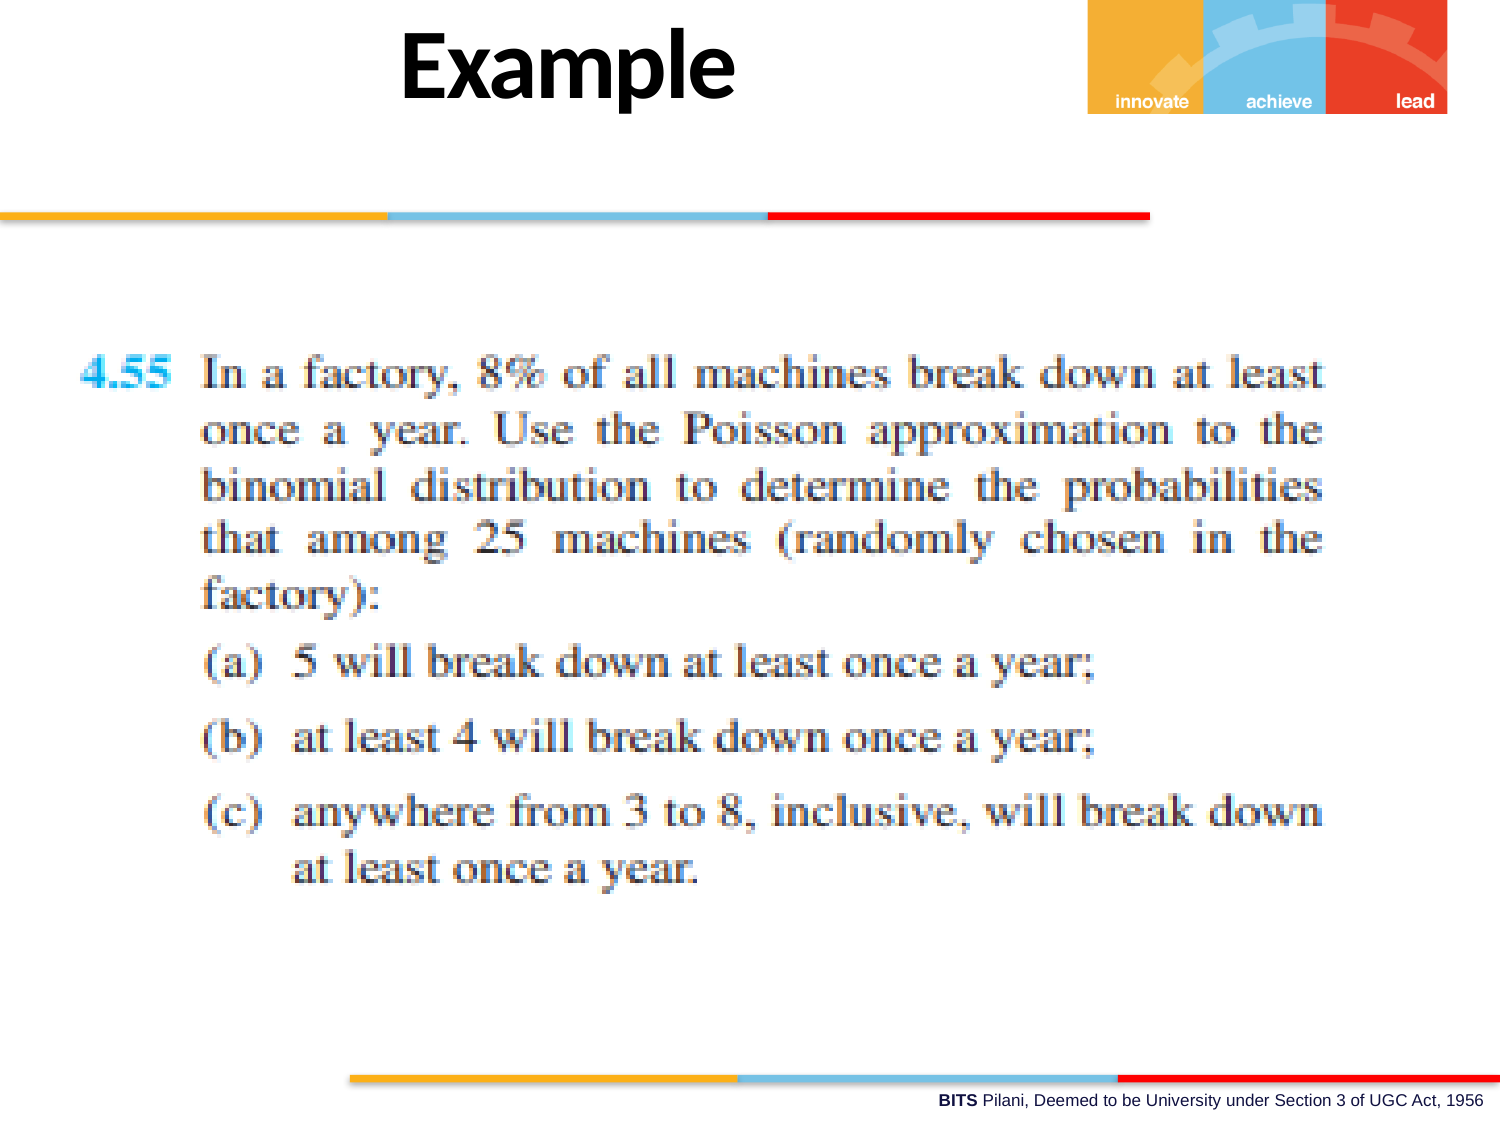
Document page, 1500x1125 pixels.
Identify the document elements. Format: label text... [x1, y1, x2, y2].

picture [1087, 0, 1448, 114]
picture [64, 324, 1438, 988]
list Example [50, 24, 1088, 213]
